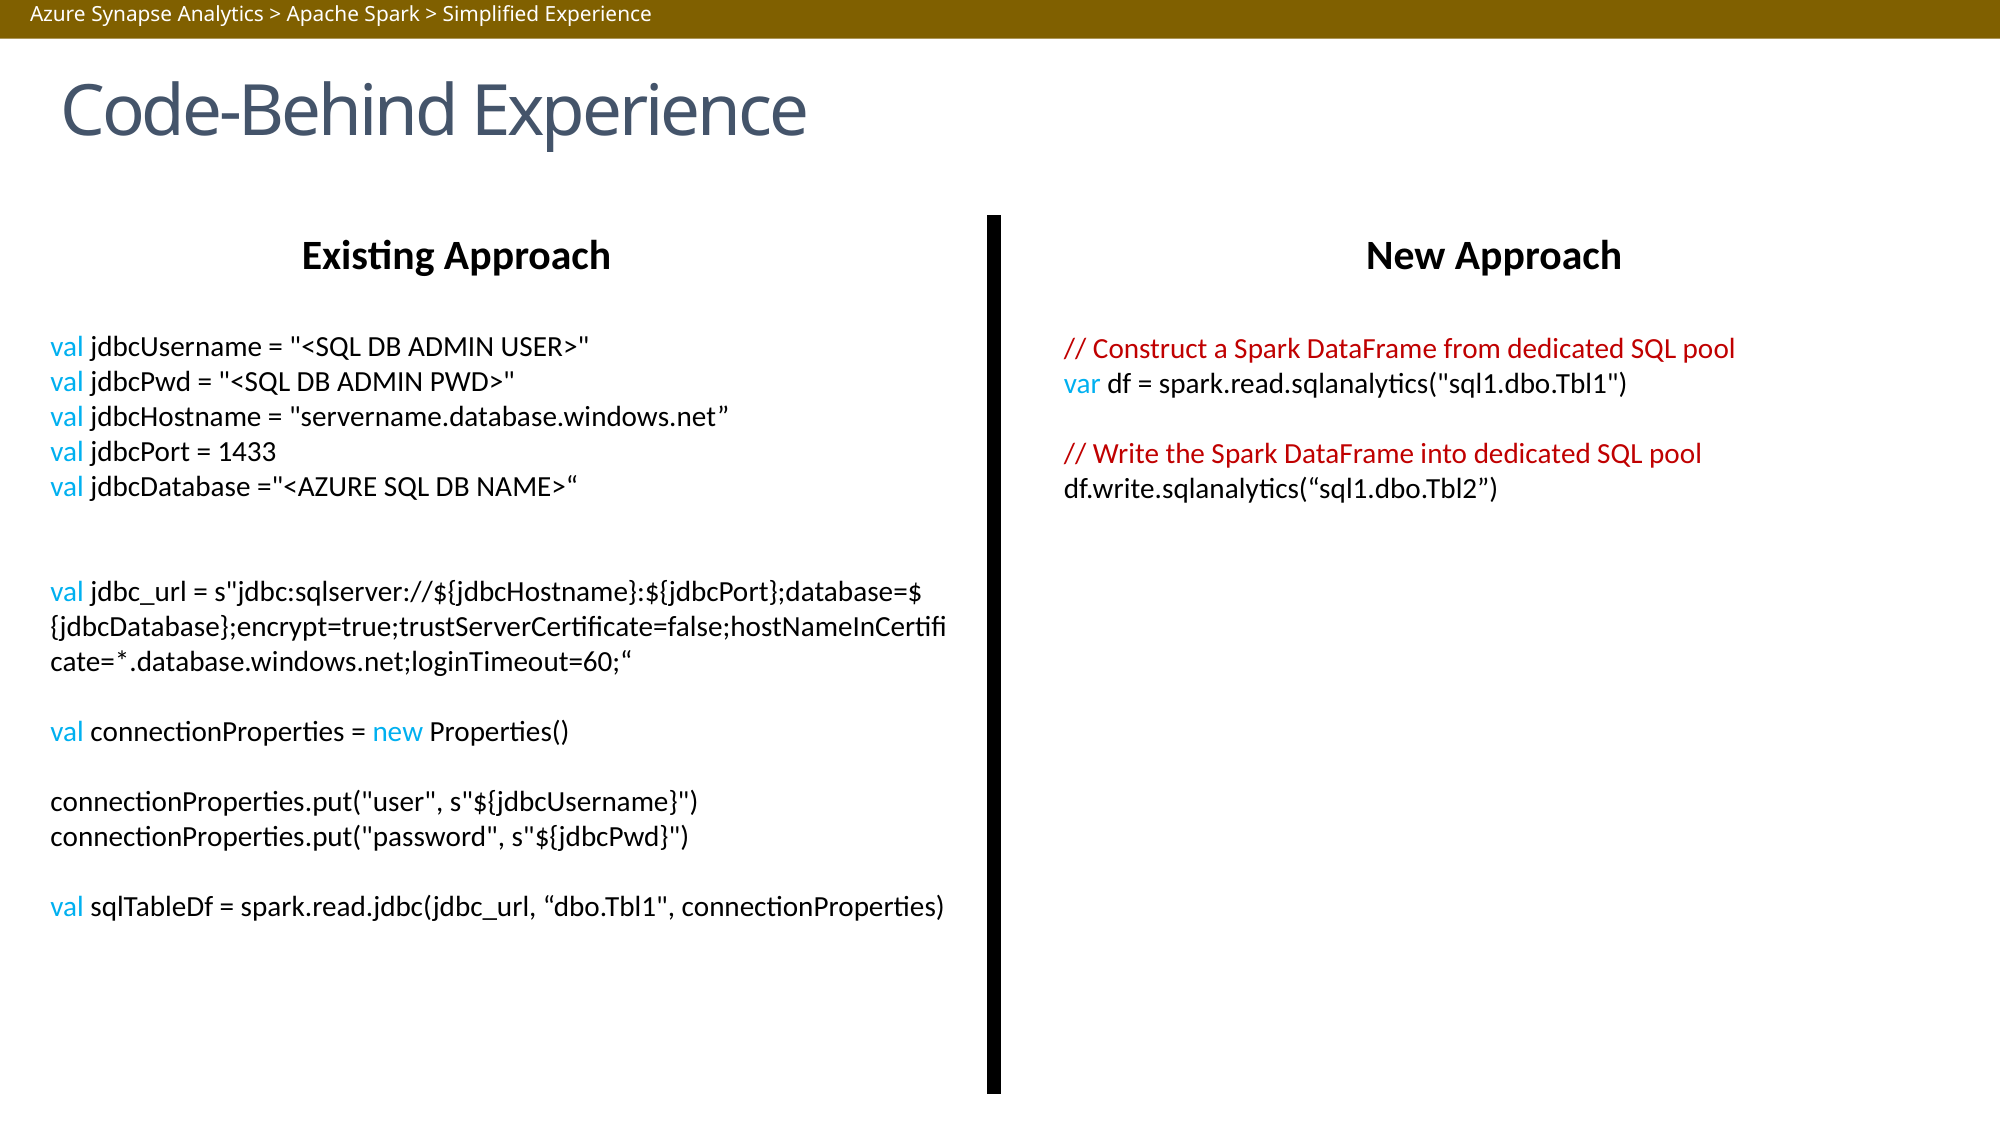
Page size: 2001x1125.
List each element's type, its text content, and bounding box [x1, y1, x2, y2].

text_box New Approach [1265, 186, 1723, 320]
text_box Azure Synapse Analytics > Apache Spark > Simplified Experience [0, 0, 2000, 39]
text_box Existing Approach [209, 186, 704, 320]
title Code-Behind Experience [45, 46, 1964, 179]
text_box [987, 215, 1001, 1094]
text_box val jdbcUsername = "<SQL DB ADMIN USER>" val jdbcPwd = "<SQL DB ADMIN PWD>" val jdbcHostname = "servername.database.windows.net” val jdbcPort = 1433 val jdbcDatabase ="<AZURE SQL DB NAME>“ val jdbc_url = s"jdbc:sqlserver://${jdbcHostname}:${jdbcPort};database=${jdbcDatabase};encrypt=true;trustServerCertificate=false;hostNameInCertificate=*.database.windows.net;loginTimeout=60;“ val connectionProperties = new Properties() connectionProperties.put("user", s"${jdbcUsername}") connectionProperties.put("password", s"${jdbcPwd}") val sqlTableDf = spark.read.jdbc(jdbc_url, “dbo.Tbl1", connectionProperties) [35, 319, 966, 1043]
text_box // Construct a Spark DataFrame from dedicated SQL pool var df = spark.read.sqlanalytics("sql1.dbo.Tbl1") // Write the Spark DataFrame into dedicated SQL pool df.write.sqlanalytics(“sql1.dbo.Tbl2”) [1048, 319, 1953, 584]
